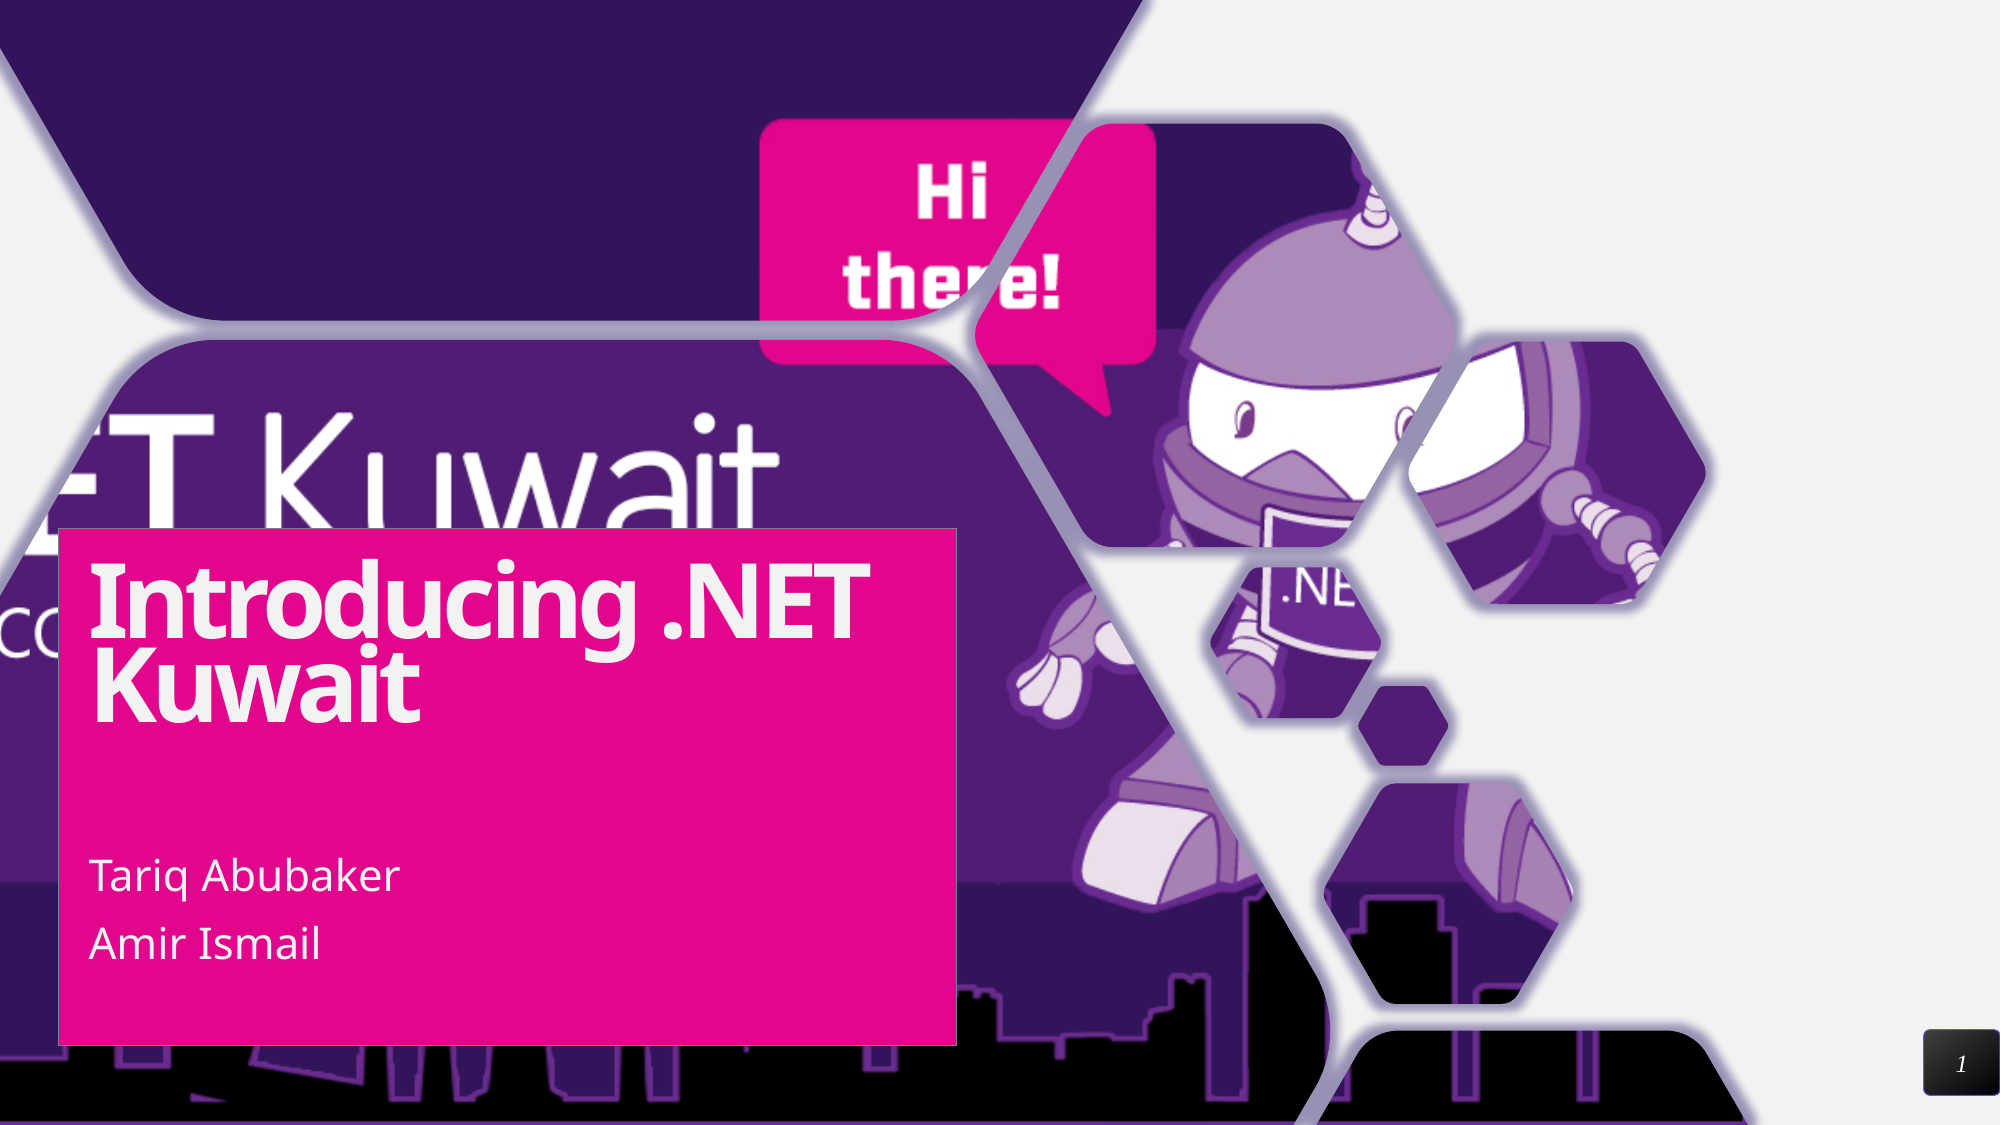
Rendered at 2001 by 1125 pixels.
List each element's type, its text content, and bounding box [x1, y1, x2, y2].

slide_number 1 [1923, 1029, 2000, 1096]
picture [0, 0, 1748, 1125]
